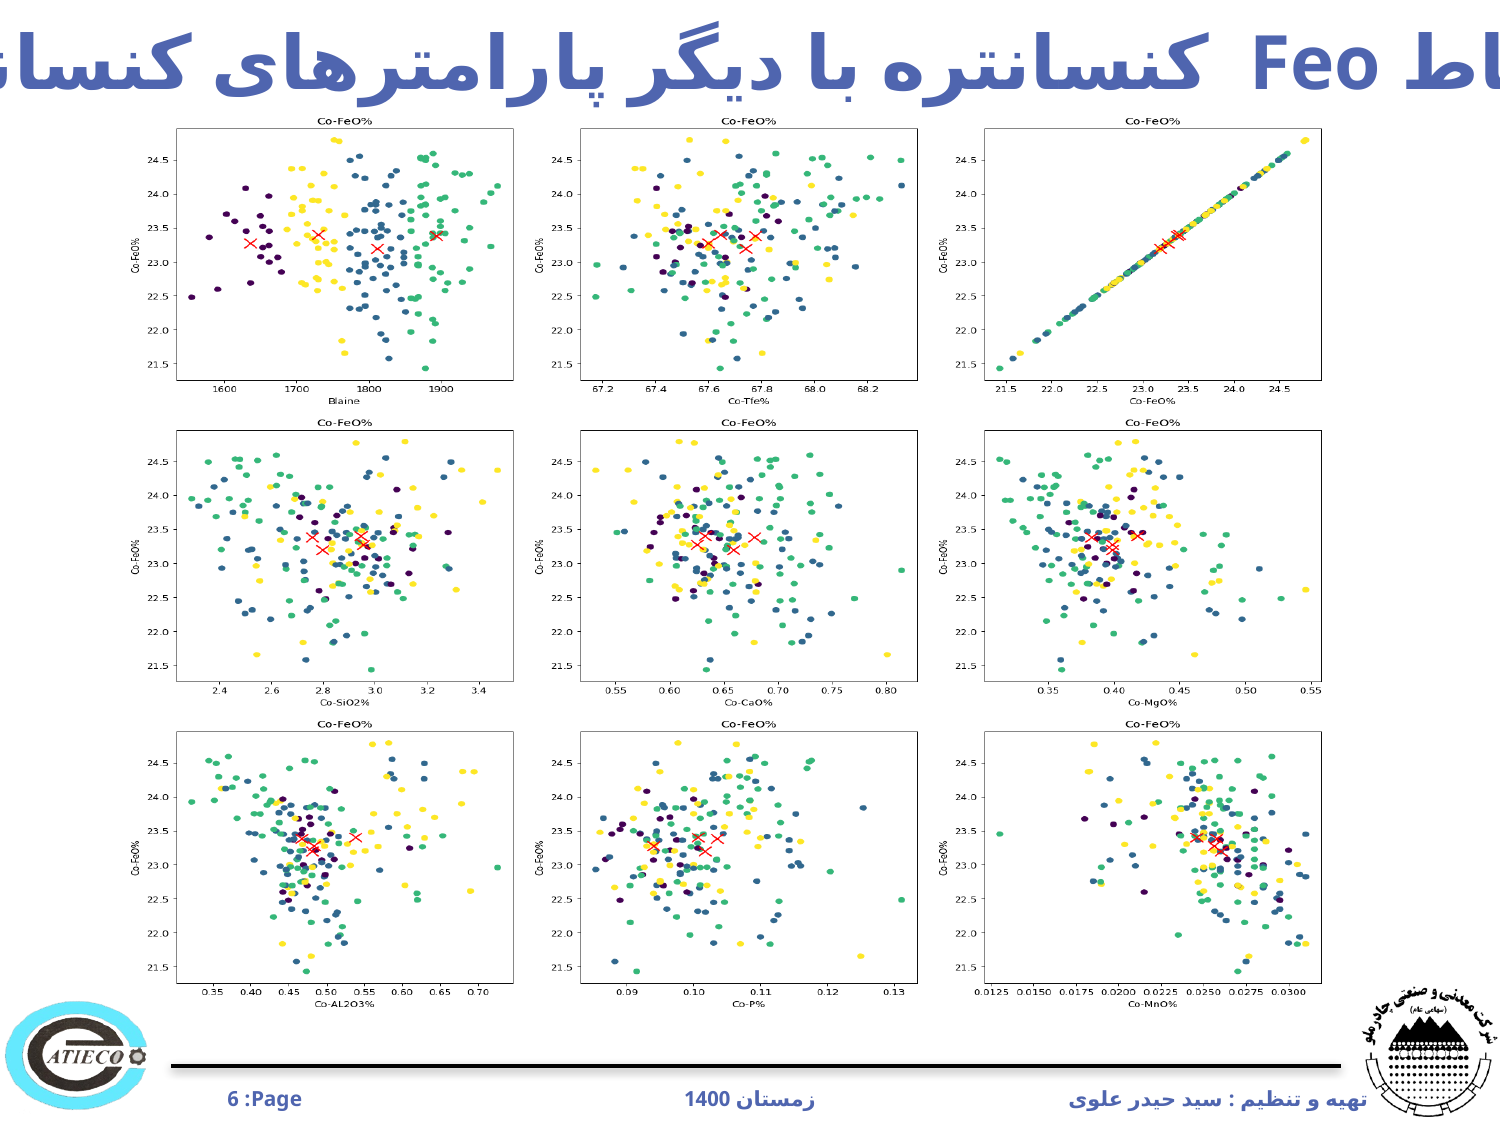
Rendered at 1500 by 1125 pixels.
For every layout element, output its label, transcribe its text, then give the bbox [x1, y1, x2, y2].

text_box ارتباط Feo کنسانتره با دیگر پارامترهای کنسانتره [0, 7, 1500, 112]
text_box Page: 6 [164, 1078, 365, 1121]
picture [1355, 977, 1500, 1125]
text_box زمستان 1400 [669, 1078, 831, 1119]
picture [0, 110, 1329, 1116]
text_box تهیه و تنظیم : سید حیدر علوی [1053, 1078, 1348, 1119]
